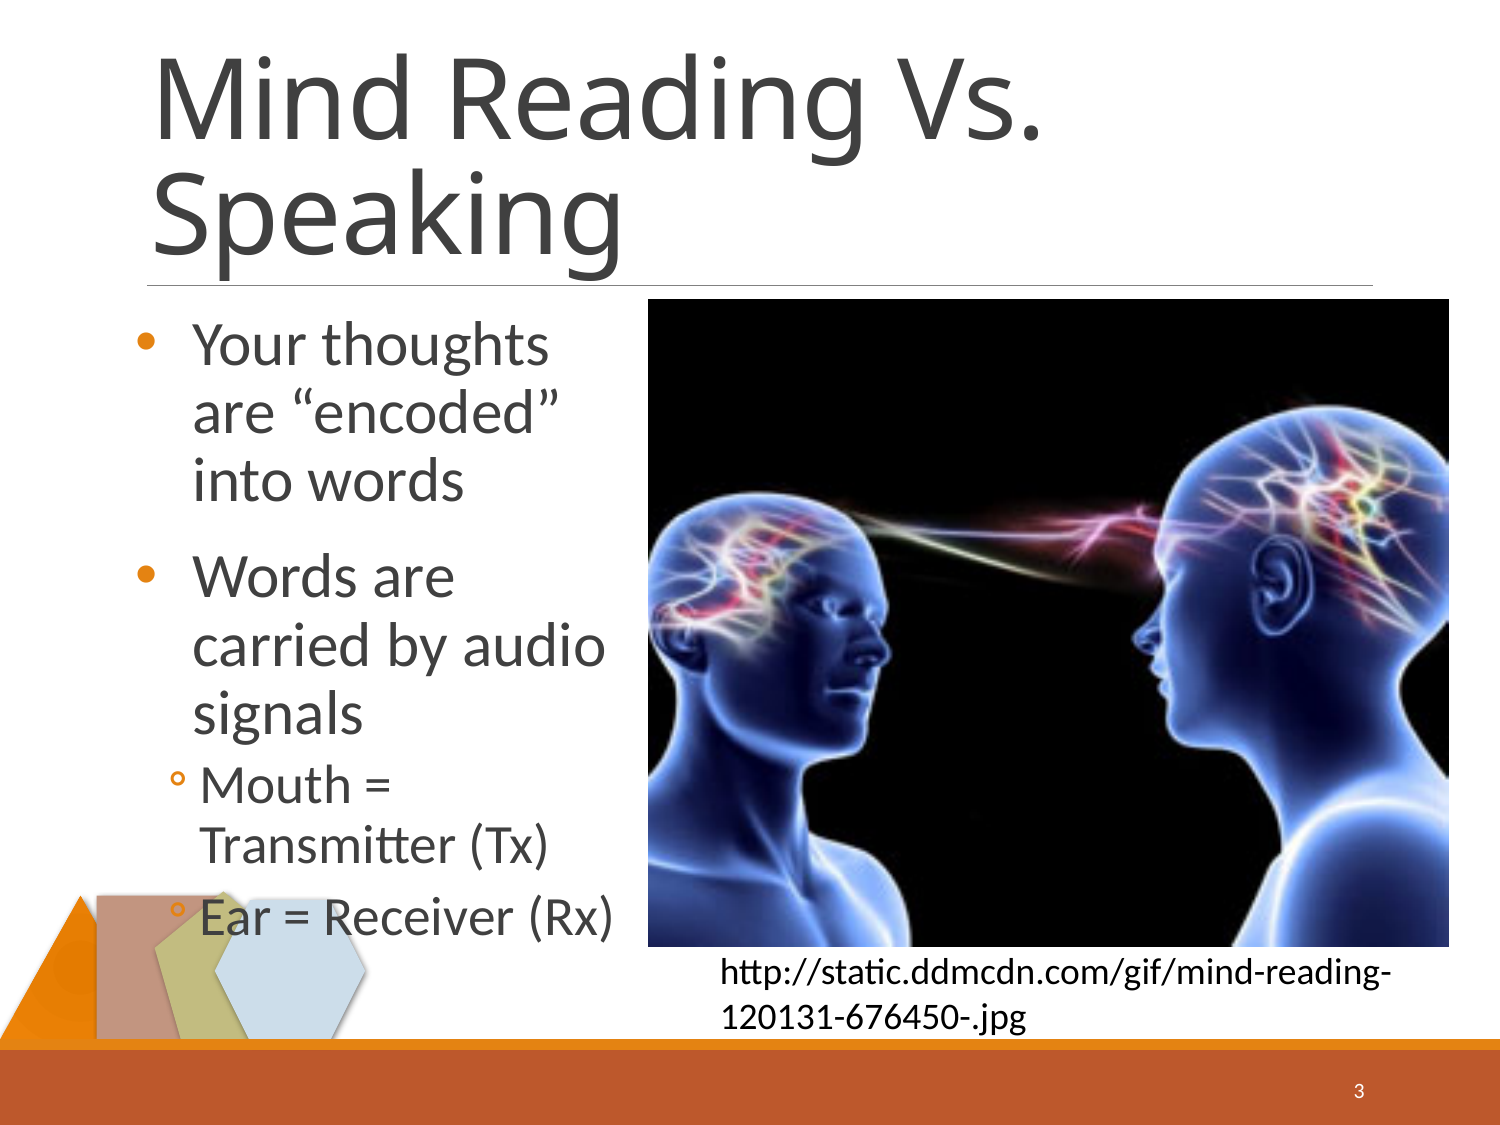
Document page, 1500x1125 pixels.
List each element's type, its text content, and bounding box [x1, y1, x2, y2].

title Mind Reading Vs. Speaking [135, 47, 1373, 285]
picture [648, 299, 1449, 948]
slide_number 3 [1218, 1059, 1380, 1120]
list Your thoughts are “encoded” into words Words are carried by audio signals Mouth = Transmitter (Tx) Ear = Receiver (Rx) [135, 302, 623, 963]
text_box http://static.ddmcdn.com/gif/mind-reading-120131-676450-.jpg [705, 951, 1456, 1045]
